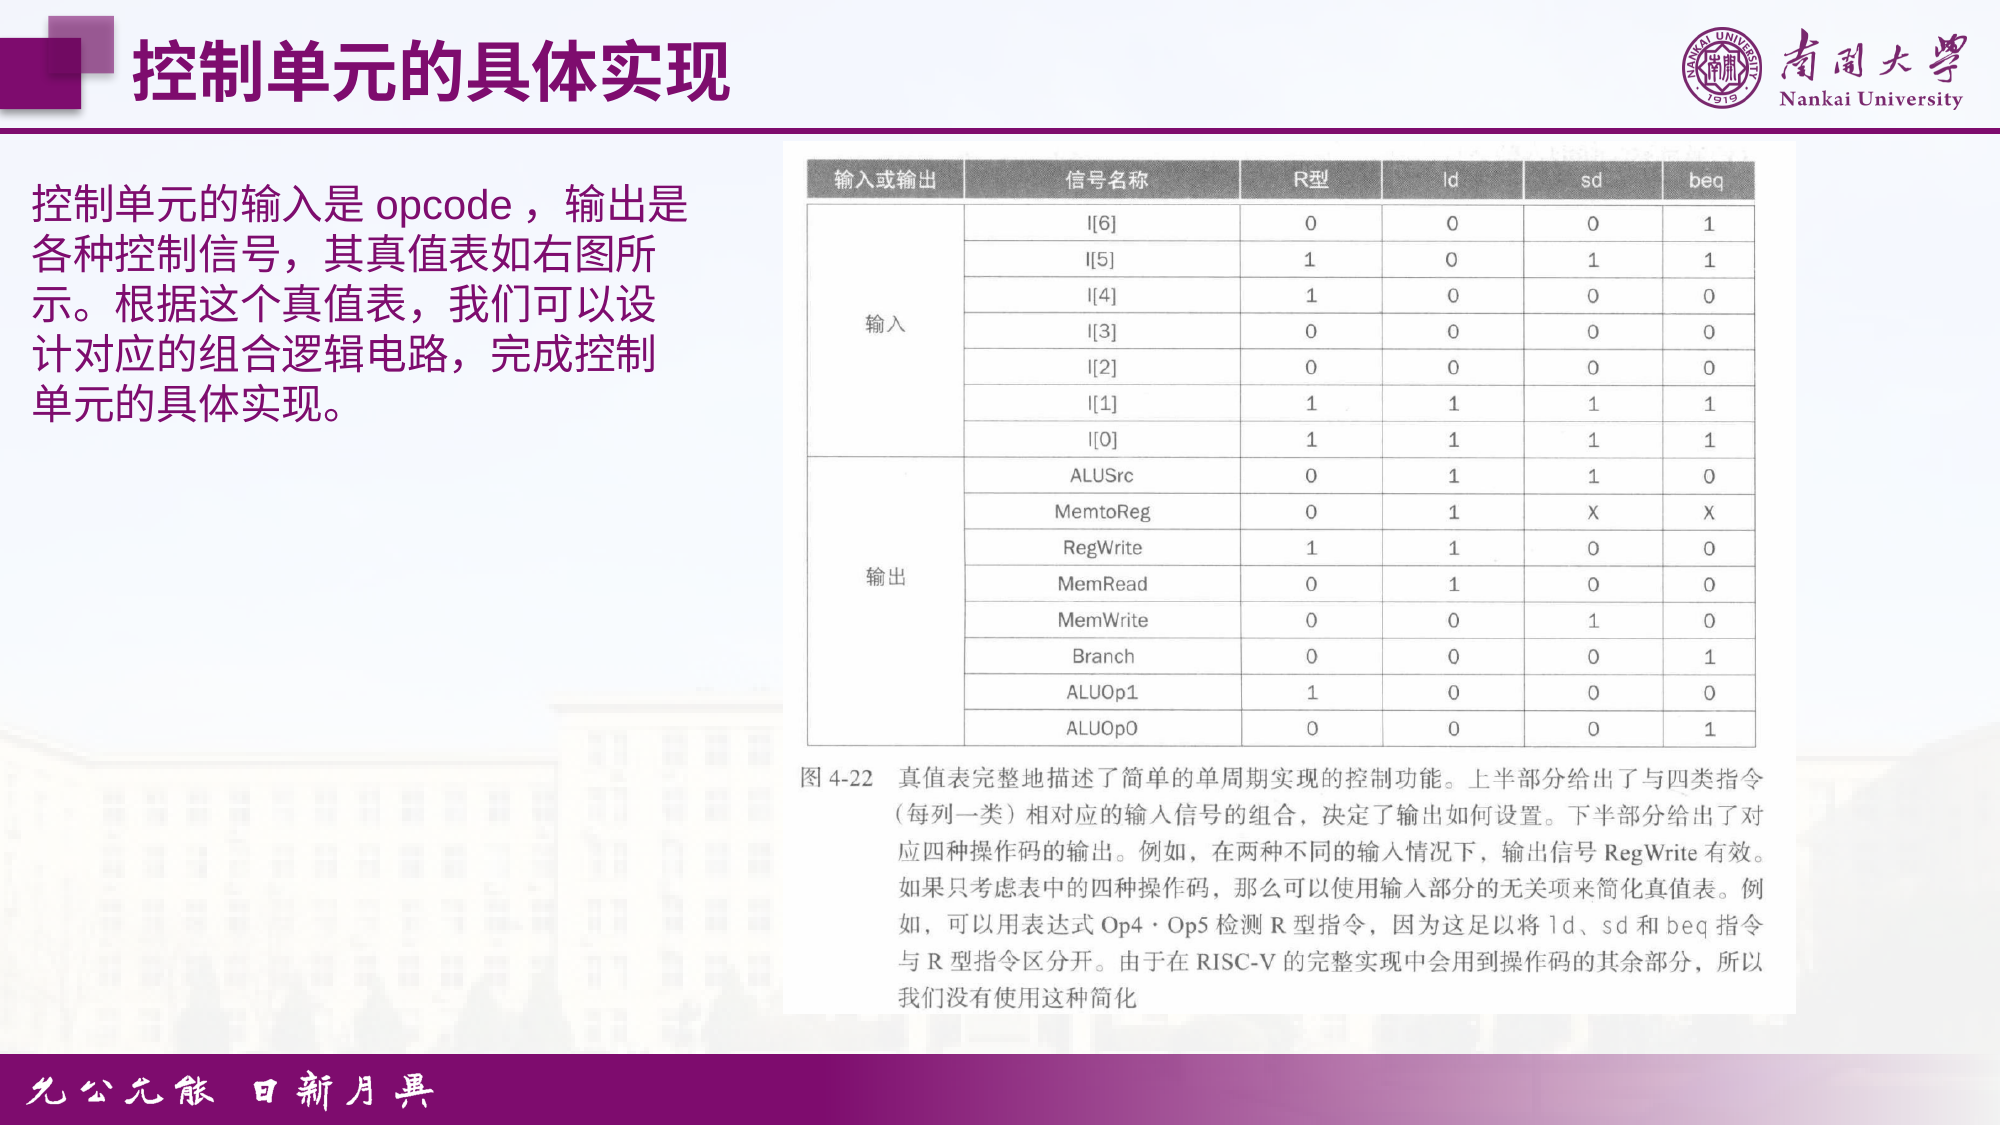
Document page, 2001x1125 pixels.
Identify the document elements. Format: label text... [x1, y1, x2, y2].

picture [22, 1059, 438, 1120]
picture [783, 141, 1796, 1014]
text_box 控制单元的具体实现 [116, 22, 748, 117]
text_box 控制单元的输入是opcode，输出是各种控制信号，其真值表如右图所示。根据这个真值表，我们可以设计对应的组合逻辑电路，完成控制单元的具体实现。 [16, 170, 711, 436]
